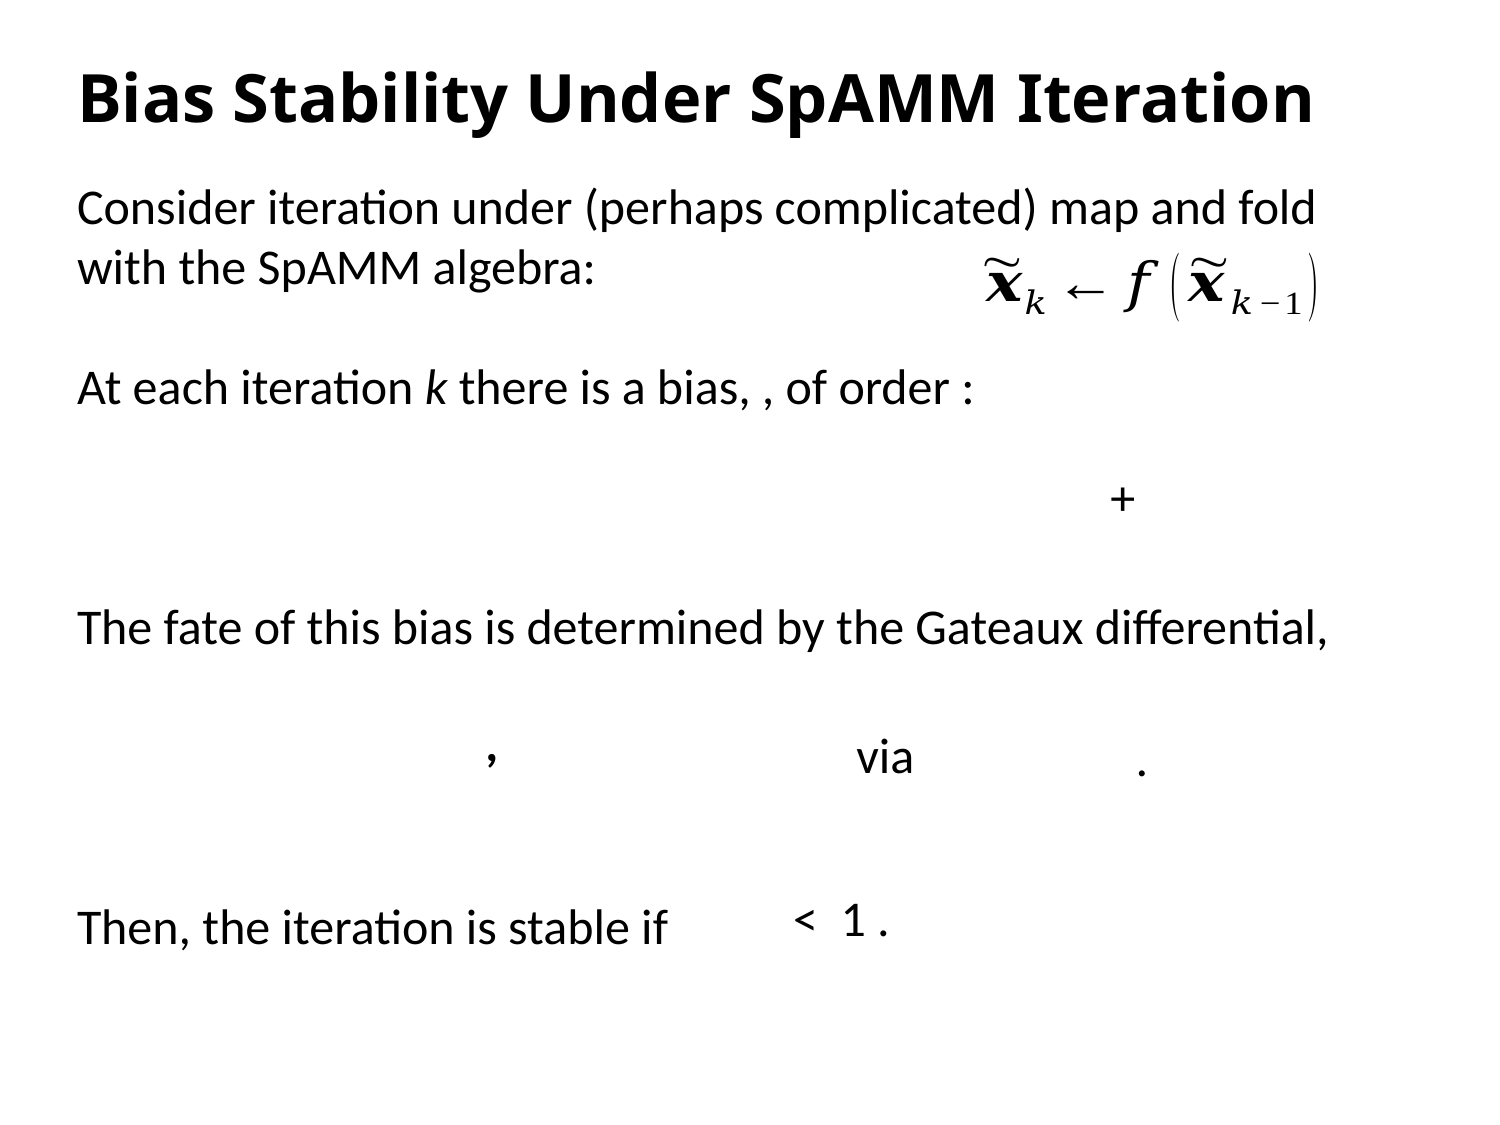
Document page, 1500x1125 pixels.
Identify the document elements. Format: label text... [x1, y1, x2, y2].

text_box via [841, 716, 930, 791]
text_box Bias Stability Under SpAMM Iteration [62, 48, 1400, 223]
